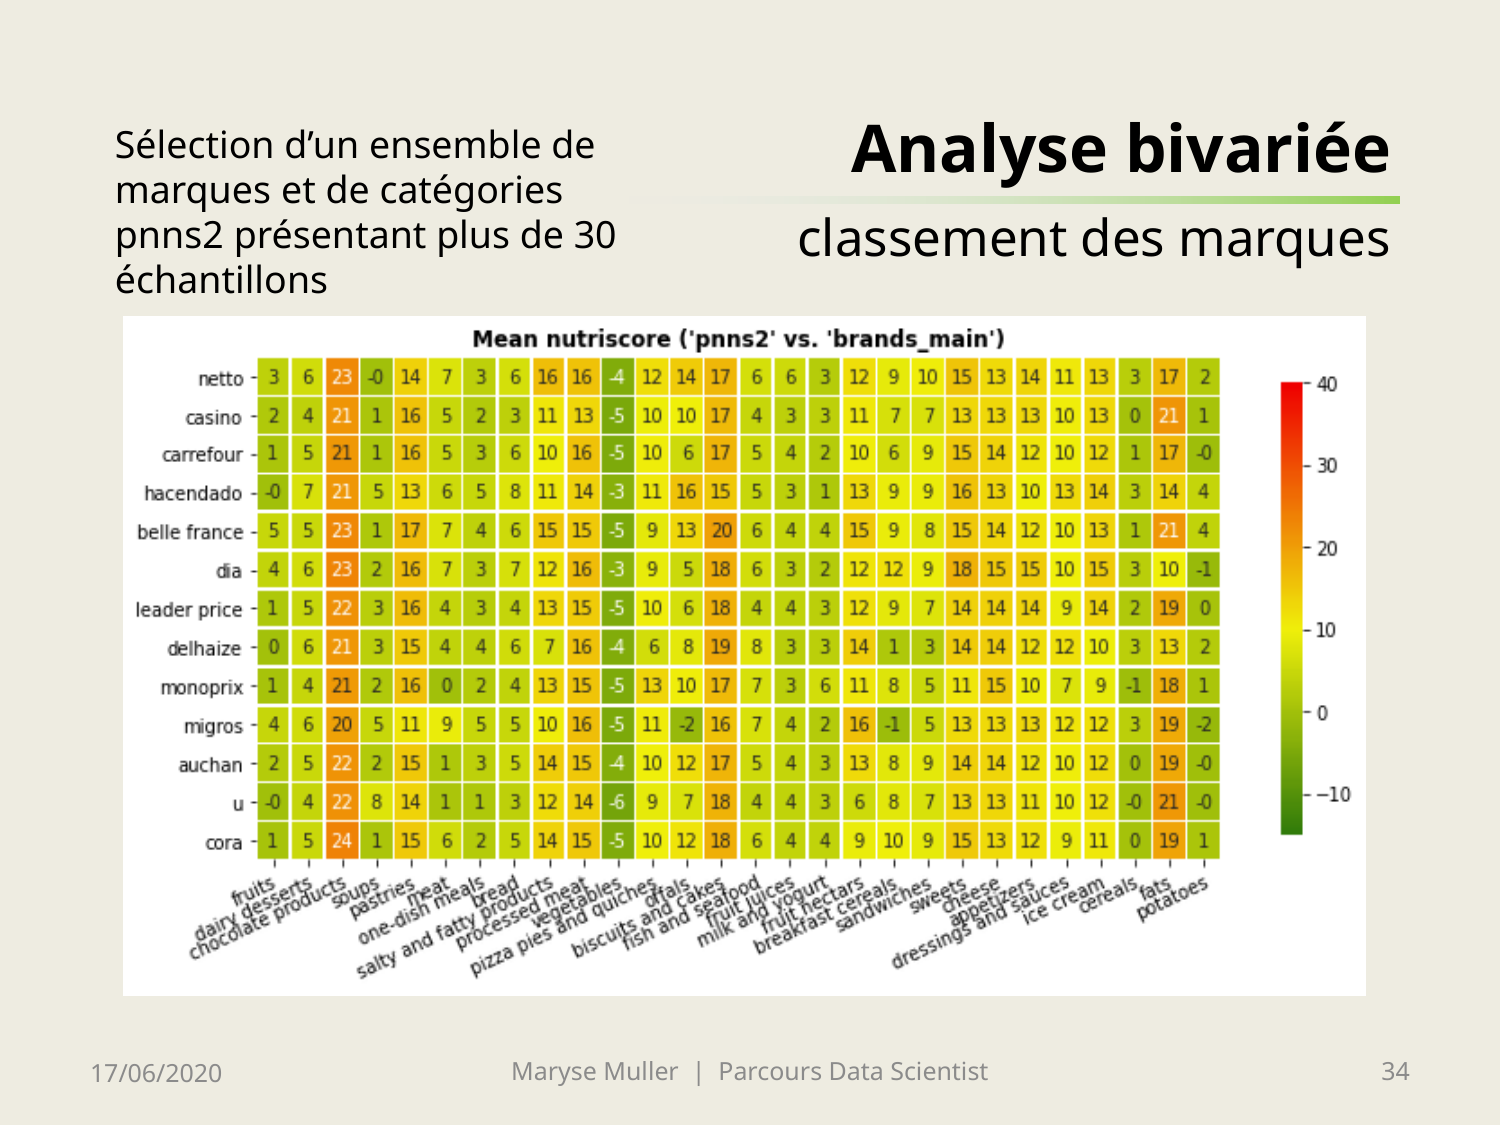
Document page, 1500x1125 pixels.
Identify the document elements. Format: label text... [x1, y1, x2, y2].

footer Maryse Muller | Parcours Data Scientist [472, 1042, 1028, 1103]
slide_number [75, 1042, 425, 1103]
slide_number 34 [1074, 1042, 1425, 1103]
text_box Sélection d’un ensemble de marques et de catégories pnns2 présentant plus de 30 échantillons [100, 113, 680, 309]
text_box [680, 194, 1402, 206]
title Analyse bivariée classement des marques [116, 99, 1407, 275]
picture [123, 316, 1366, 996]
